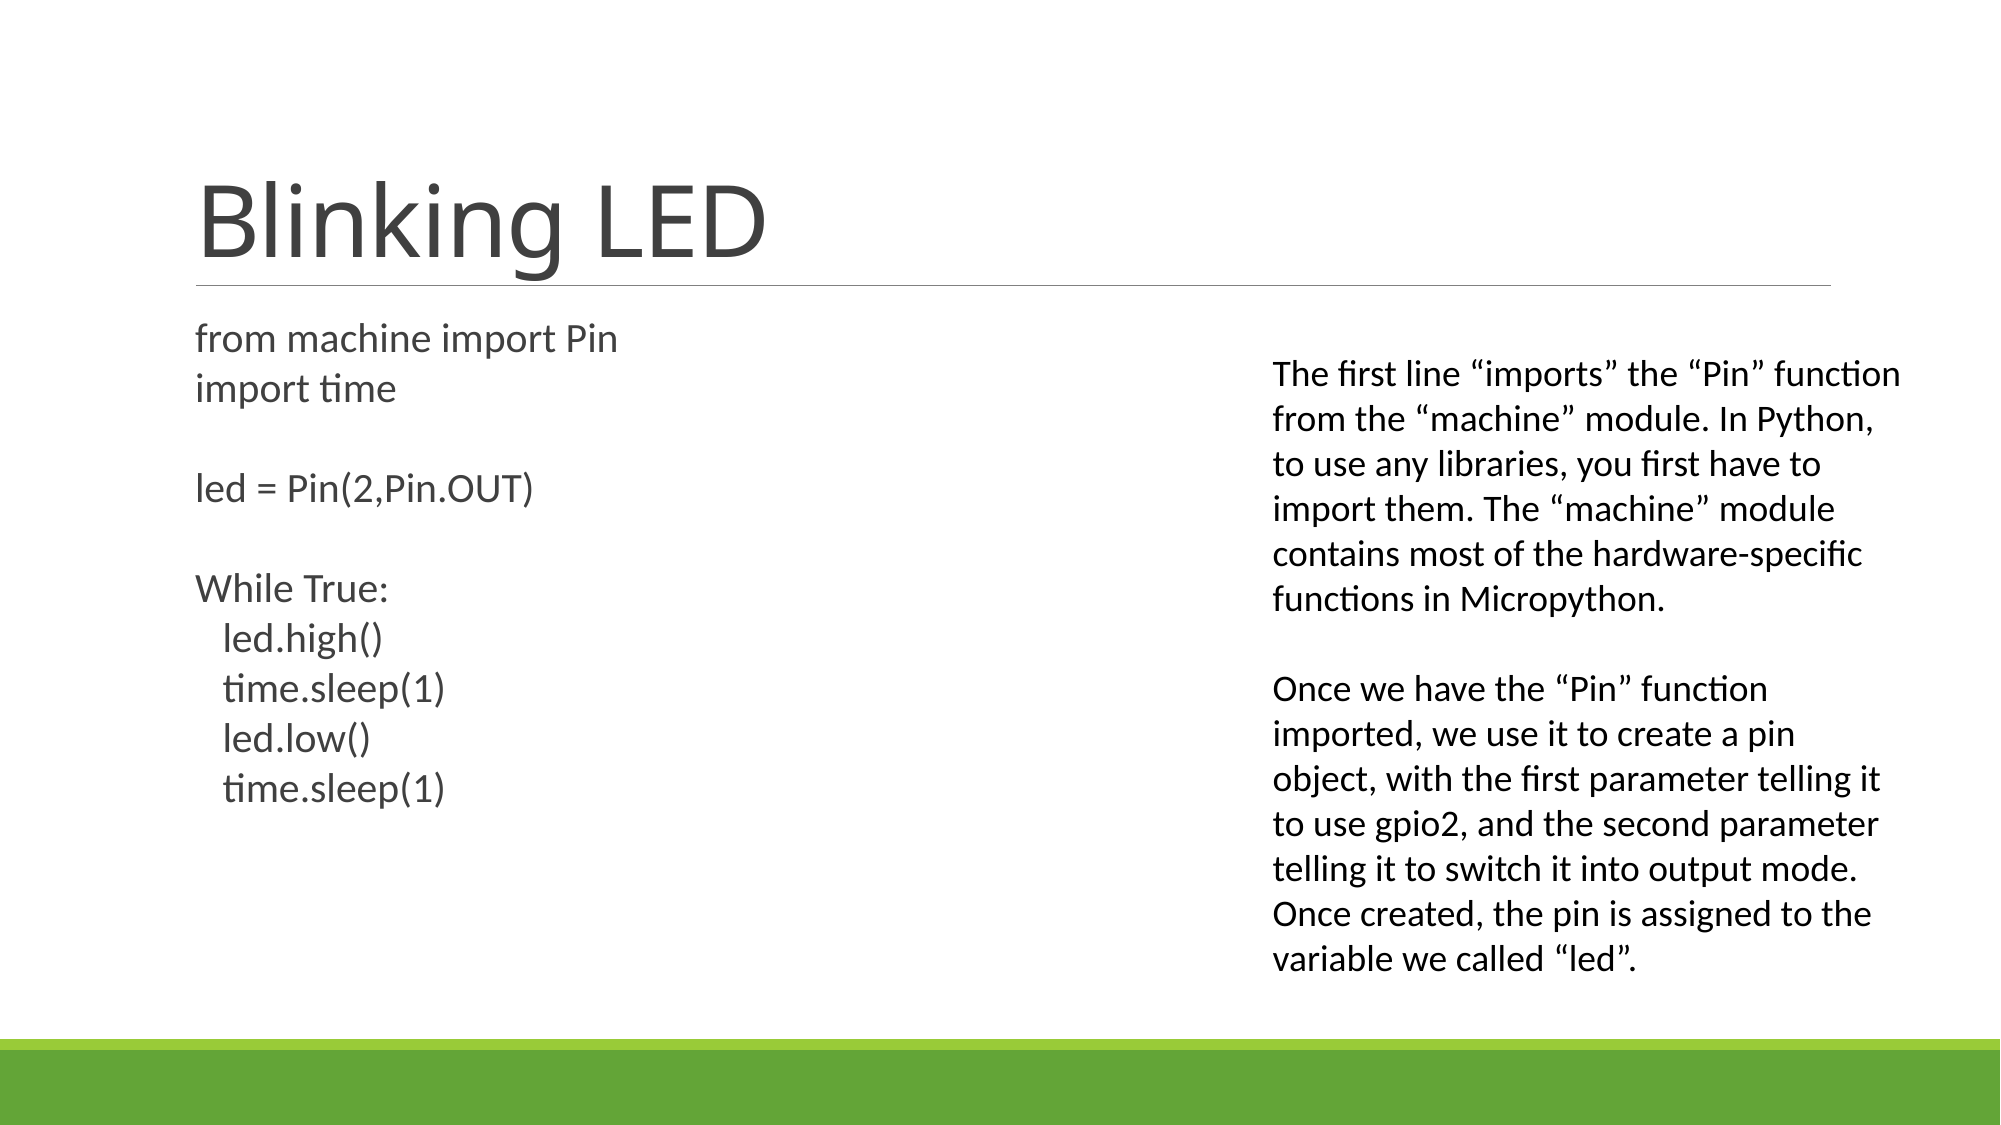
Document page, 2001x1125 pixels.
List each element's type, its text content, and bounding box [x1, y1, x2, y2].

title Blinking LED [180, 47, 1830, 285]
list from machine import Pin import time led = Pin(2,Pin.OUT) While True: led.high() time.sleep(1) led.low() time.sleep(1) [180, 302, 842, 957]
text_box The first line “imports” the “Pin” function from the “machine” module. In Python, to use any libraries, you first have to import them. The “machine” module contains most of the hardware-specific functions in Micropython. Once we have the “Pin” function imported, we use it to create a pin object, with the first parameter telling it to use gpio2, and the second parameter telling it to switch it into output mode. Once created, the pin is assigned to the variable we called “led”. [1257, 341, 1920, 1032]
